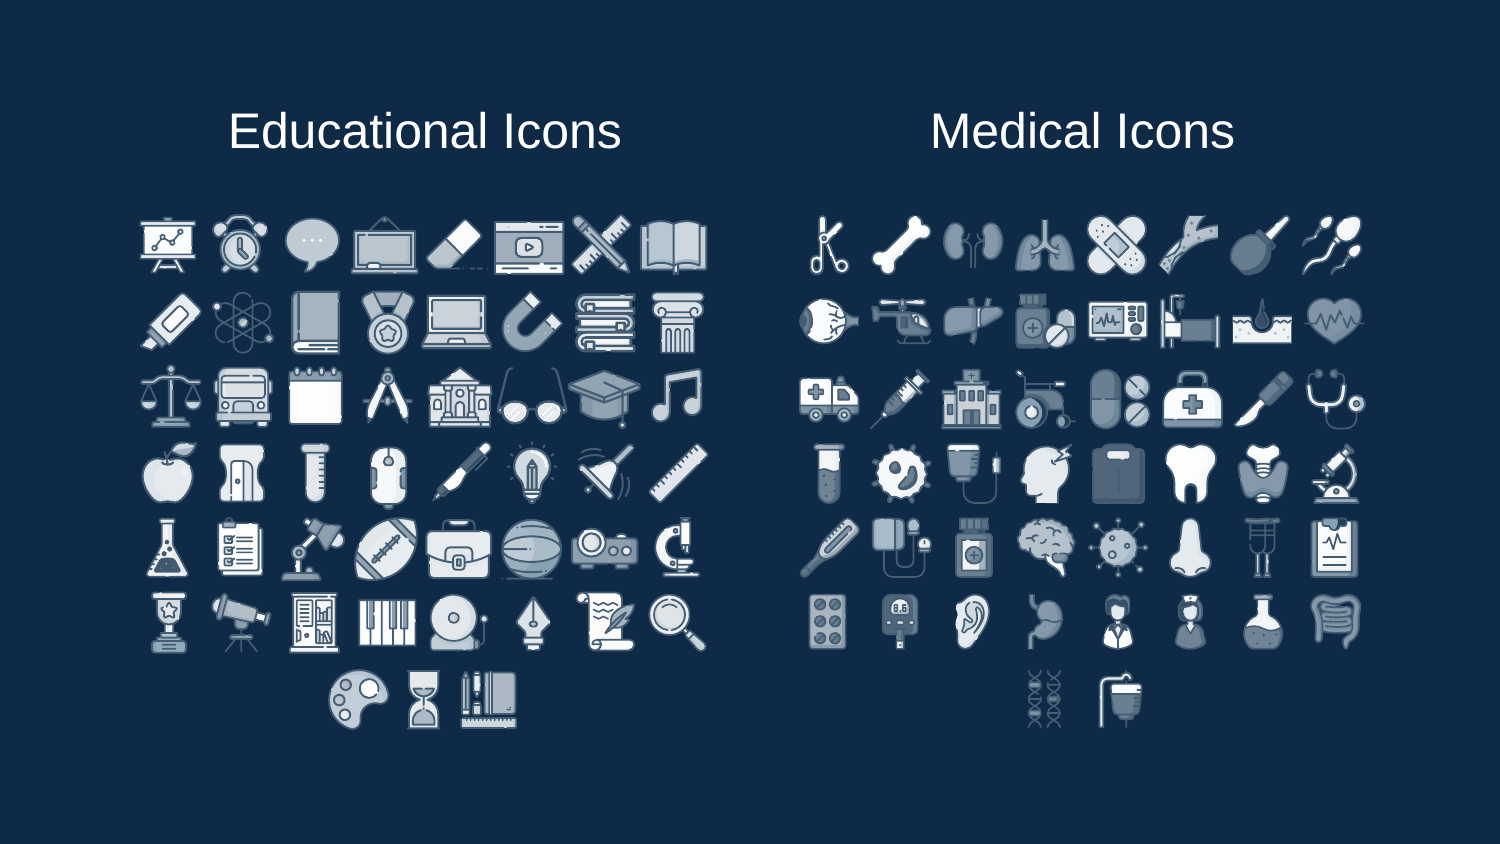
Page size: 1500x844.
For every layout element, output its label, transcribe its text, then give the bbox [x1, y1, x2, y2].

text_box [144, 517, 191, 578]
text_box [1089, 368, 1152, 430]
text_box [460, 670, 518, 730]
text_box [575, 591, 636, 652]
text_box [570, 213, 633, 276]
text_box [798, 375, 860, 423]
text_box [406, 669, 442, 730]
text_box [425, 518, 493, 580]
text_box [941, 221, 1006, 269]
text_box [218, 443, 266, 503]
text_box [1301, 214, 1365, 276]
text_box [798, 517, 861, 579]
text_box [870, 443, 933, 504]
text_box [1307, 593, 1364, 650]
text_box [870, 297, 932, 345]
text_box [870, 214, 933, 276]
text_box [1098, 669, 1143, 729]
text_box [1238, 593, 1286, 650]
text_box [213, 366, 274, 428]
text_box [1159, 293, 1221, 349]
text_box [499, 290, 564, 353]
text_box Medical Icons [797, 83, 1369, 163]
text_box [514, 595, 551, 652]
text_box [1027, 669, 1062, 729]
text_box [954, 517, 994, 579]
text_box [808, 593, 847, 650]
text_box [141, 441, 198, 504]
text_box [280, 517, 347, 582]
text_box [1162, 369, 1224, 429]
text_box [210, 592, 272, 653]
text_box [639, 219, 708, 276]
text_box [646, 593, 708, 653]
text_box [499, 518, 563, 580]
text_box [1087, 517, 1149, 579]
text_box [573, 293, 637, 353]
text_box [570, 527, 639, 570]
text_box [1242, 517, 1282, 579]
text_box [1084, 214, 1150, 276]
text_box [1311, 443, 1361, 505]
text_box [881, 593, 919, 650]
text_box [1162, 443, 1218, 505]
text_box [647, 442, 710, 504]
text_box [576, 443, 635, 501]
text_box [797, 297, 860, 345]
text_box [1157, 214, 1220, 276]
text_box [288, 591, 341, 654]
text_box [351, 516, 419, 582]
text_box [1310, 517, 1359, 579]
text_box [284, 217, 341, 273]
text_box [567, 369, 641, 430]
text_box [1101, 593, 1135, 650]
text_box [654, 516, 701, 578]
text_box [216, 517, 264, 577]
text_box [869, 368, 931, 430]
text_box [1015, 293, 1077, 349]
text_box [1174, 593, 1207, 650]
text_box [211, 213, 269, 274]
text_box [1231, 297, 1293, 345]
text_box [358, 599, 417, 647]
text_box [650, 291, 706, 354]
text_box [1232, 370, 1295, 428]
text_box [139, 216, 197, 274]
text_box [1165, 517, 1215, 579]
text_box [323, 668, 391, 731]
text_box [945, 443, 1002, 505]
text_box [813, 443, 846, 505]
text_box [211, 291, 276, 354]
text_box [431, 441, 493, 502]
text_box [139, 364, 202, 428]
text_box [426, 593, 489, 652]
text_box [290, 290, 341, 355]
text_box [359, 290, 417, 355]
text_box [350, 215, 419, 275]
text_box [150, 591, 188, 654]
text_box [1014, 218, 1076, 272]
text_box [369, 446, 408, 511]
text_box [941, 368, 1002, 430]
text_box Educational Icons [139, 83, 711, 163]
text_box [1027, 593, 1069, 650]
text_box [1014, 369, 1077, 429]
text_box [1087, 300, 1149, 342]
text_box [1015, 517, 1077, 579]
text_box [288, 366, 343, 425]
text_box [496, 366, 568, 425]
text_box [138, 292, 203, 352]
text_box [871, 517, 935, 579]
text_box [426, 366, 493, 428]
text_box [299, 442, 331, 504]
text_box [1237, 443, 1290, 505]
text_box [505, 440, 559, 505]
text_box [425, 218, 489, 270]
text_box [1091, 443, 1146, 505]
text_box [1018, 443, 1074, 505]
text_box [951, 593, 994, 650]
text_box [809, 214, 851, 276]
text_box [362, 366, 414, 424]
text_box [1302, 297, 1366, 345]
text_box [493, 220, 565, 276]
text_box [650, 367, 703, 423]
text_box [1305, 368, 1368, 430]
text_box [943, 296, 1005, 346]
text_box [420, 294, 493, 350]
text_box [1229, 214, 1292, 276]
